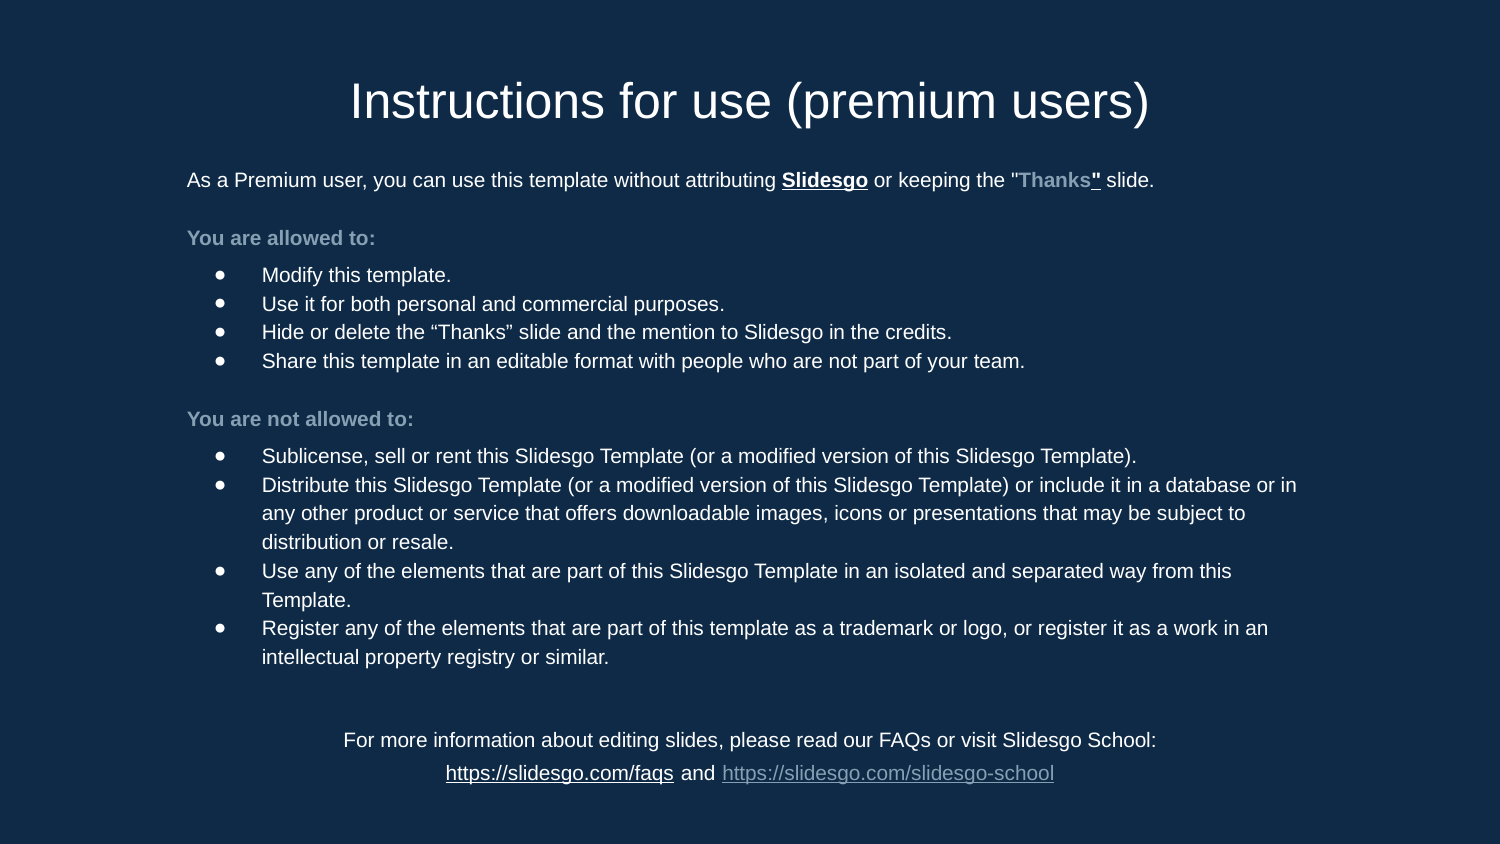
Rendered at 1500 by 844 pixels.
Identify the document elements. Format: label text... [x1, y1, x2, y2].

text_box As a Premium user, you can use this template without attributing Slidesgo or keeping the "Thanks" slide. You are allowed to: Modify this template. Use it for both personal and commercial purposes. Hide or delete the “Thanks” slide and the mention to Slidesgo in the credits. Share this template in an editable format with people who are not part of your team. You are not allowed to: Sublicense, sell or rent this Slidesgo Template (or a modified version of this Slidesgo Template). Distribute this Slidesgo Template (or a modified version of this Slidesgo Template) or include it in a database or in any other product or service that offers downloadable images, icons or presentations that may be subject to distribution or resale. Use any of the elements that are part of this Slidesgo Template in an isolated and separated way from this Template. Register any of the elements that are part of this template as a trademark or logo, or register it as a work in an intellectual property registry or similar. [171, 148, 1328, 707]
title Instructions for use (premium users) [171, 53, 1328, 133]
text_box For more information about editing slides, please read our FAQs or visit Slidesgo School: https://slidesgo.com/faqs and https://slidesgo.com/slidesgo-school [171, 707, 1328, 780]
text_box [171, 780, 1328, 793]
